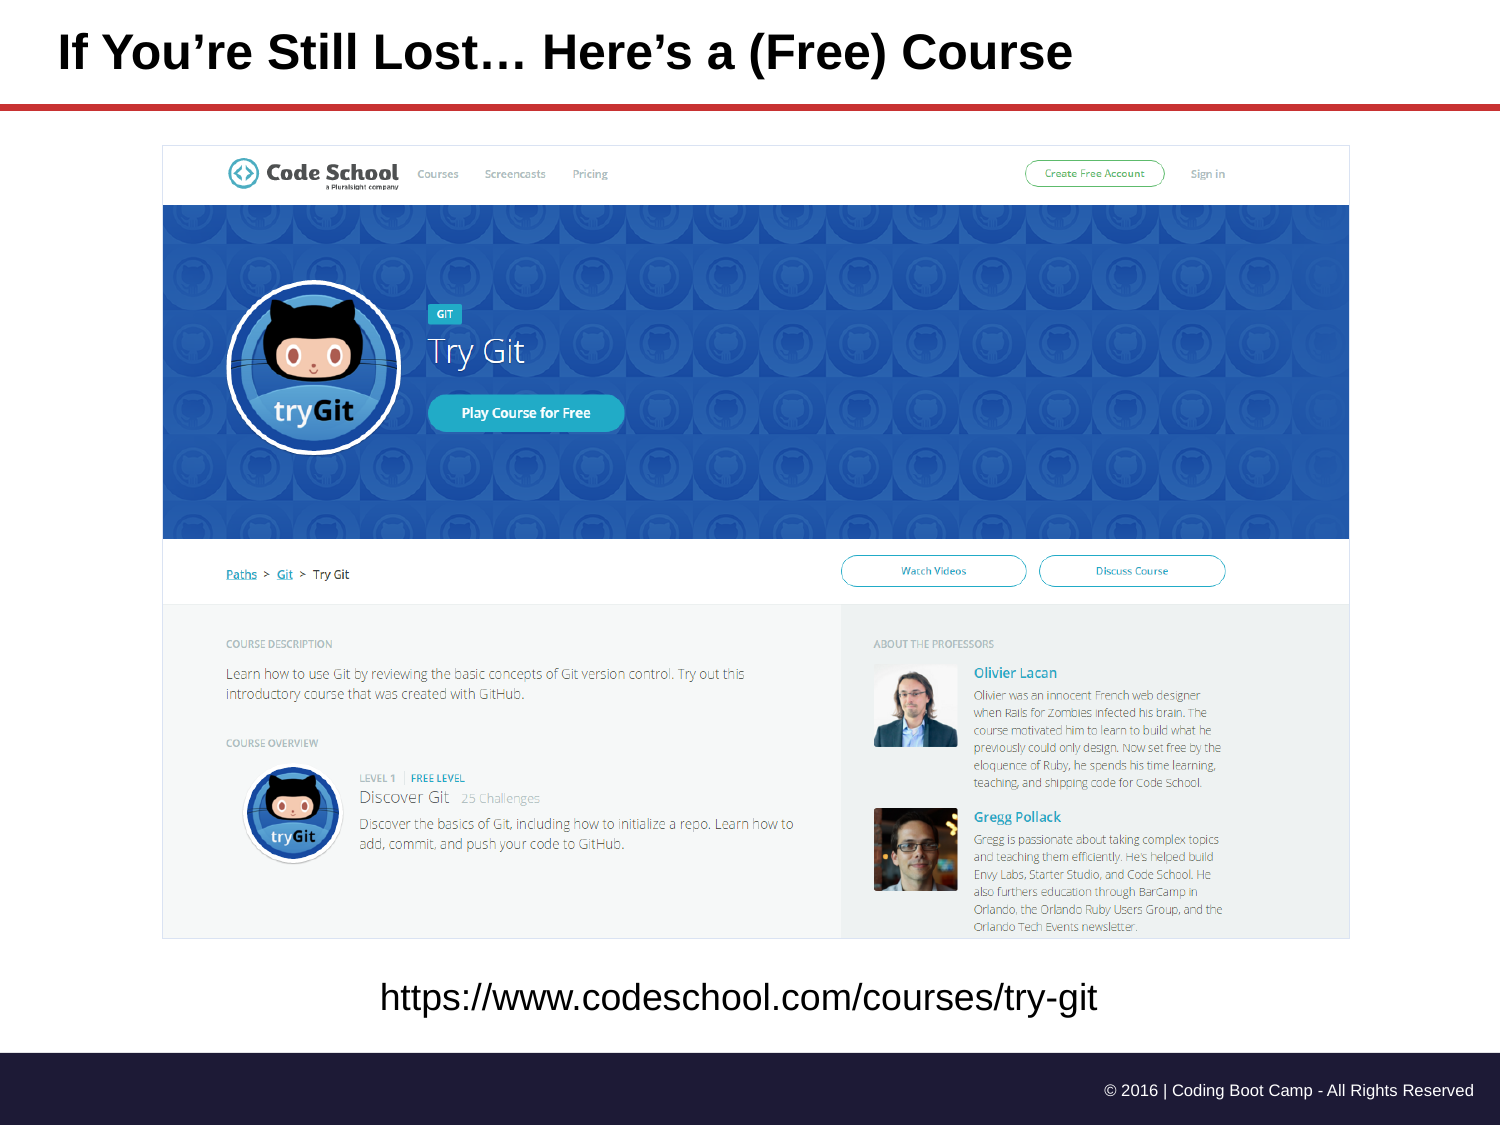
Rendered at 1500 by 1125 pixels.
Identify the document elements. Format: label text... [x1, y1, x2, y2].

picture [162, 145, 1351, 940]
text_box https://www.codeschool.com/courses/try-git [372, 964, 1106, 1025]
title If You’re Still Lost… Here’s a (Free) Course [49, 0, 1176, 108]
